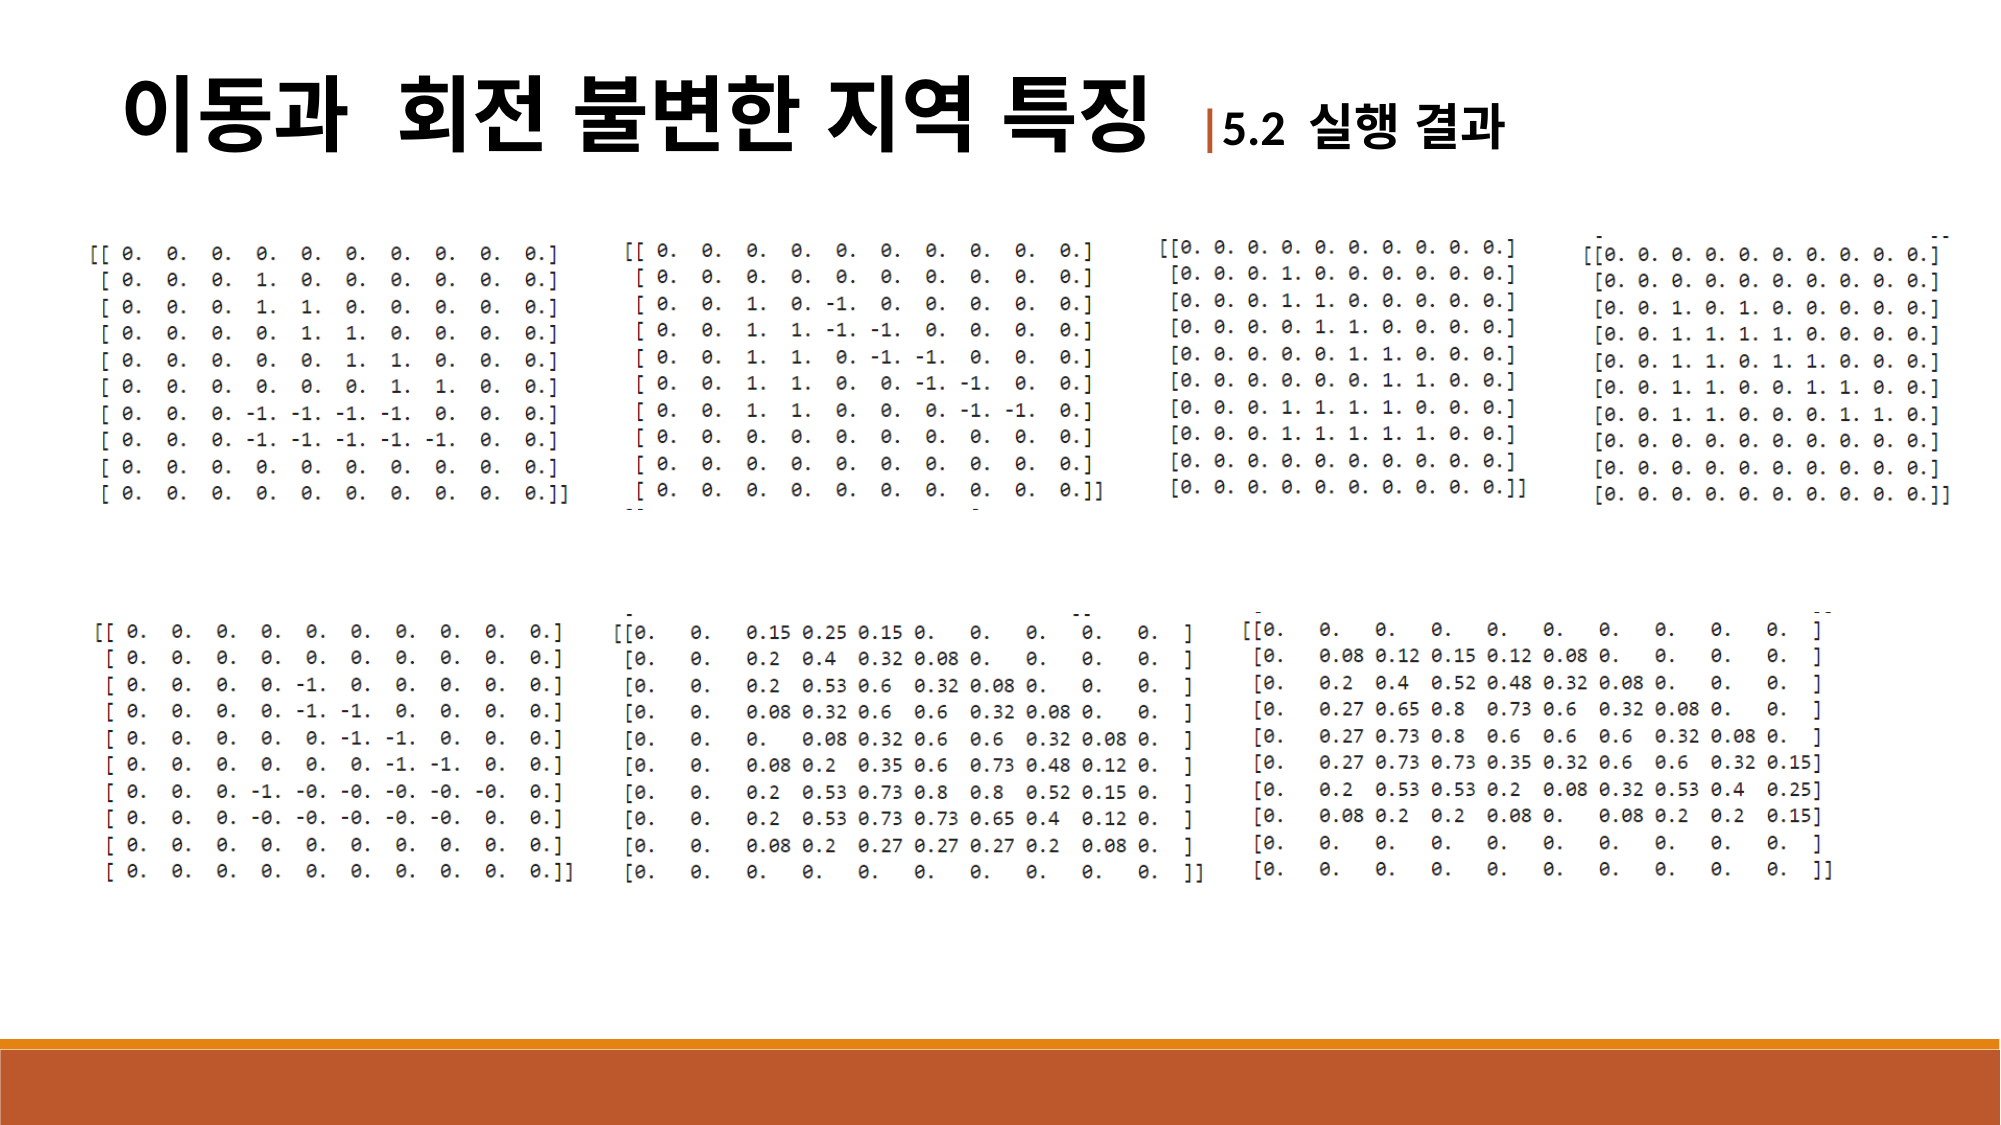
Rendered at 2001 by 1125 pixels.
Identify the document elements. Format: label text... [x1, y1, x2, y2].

picture [1578, 235, 1953, 510]
picture [77, 233, 573, 508]
picture [605, 614, 1210, 892]
picture [1153, 238, 1528, 506]
picture [614, 233, 1113, 510]
picture [86, 617, 578, 889]
picture [1236, 612, 1839, 887]
text_box 이동과 회전 불변한 지역 특징 |5.2 실행 결과 [105, 54, 1522, 170]
